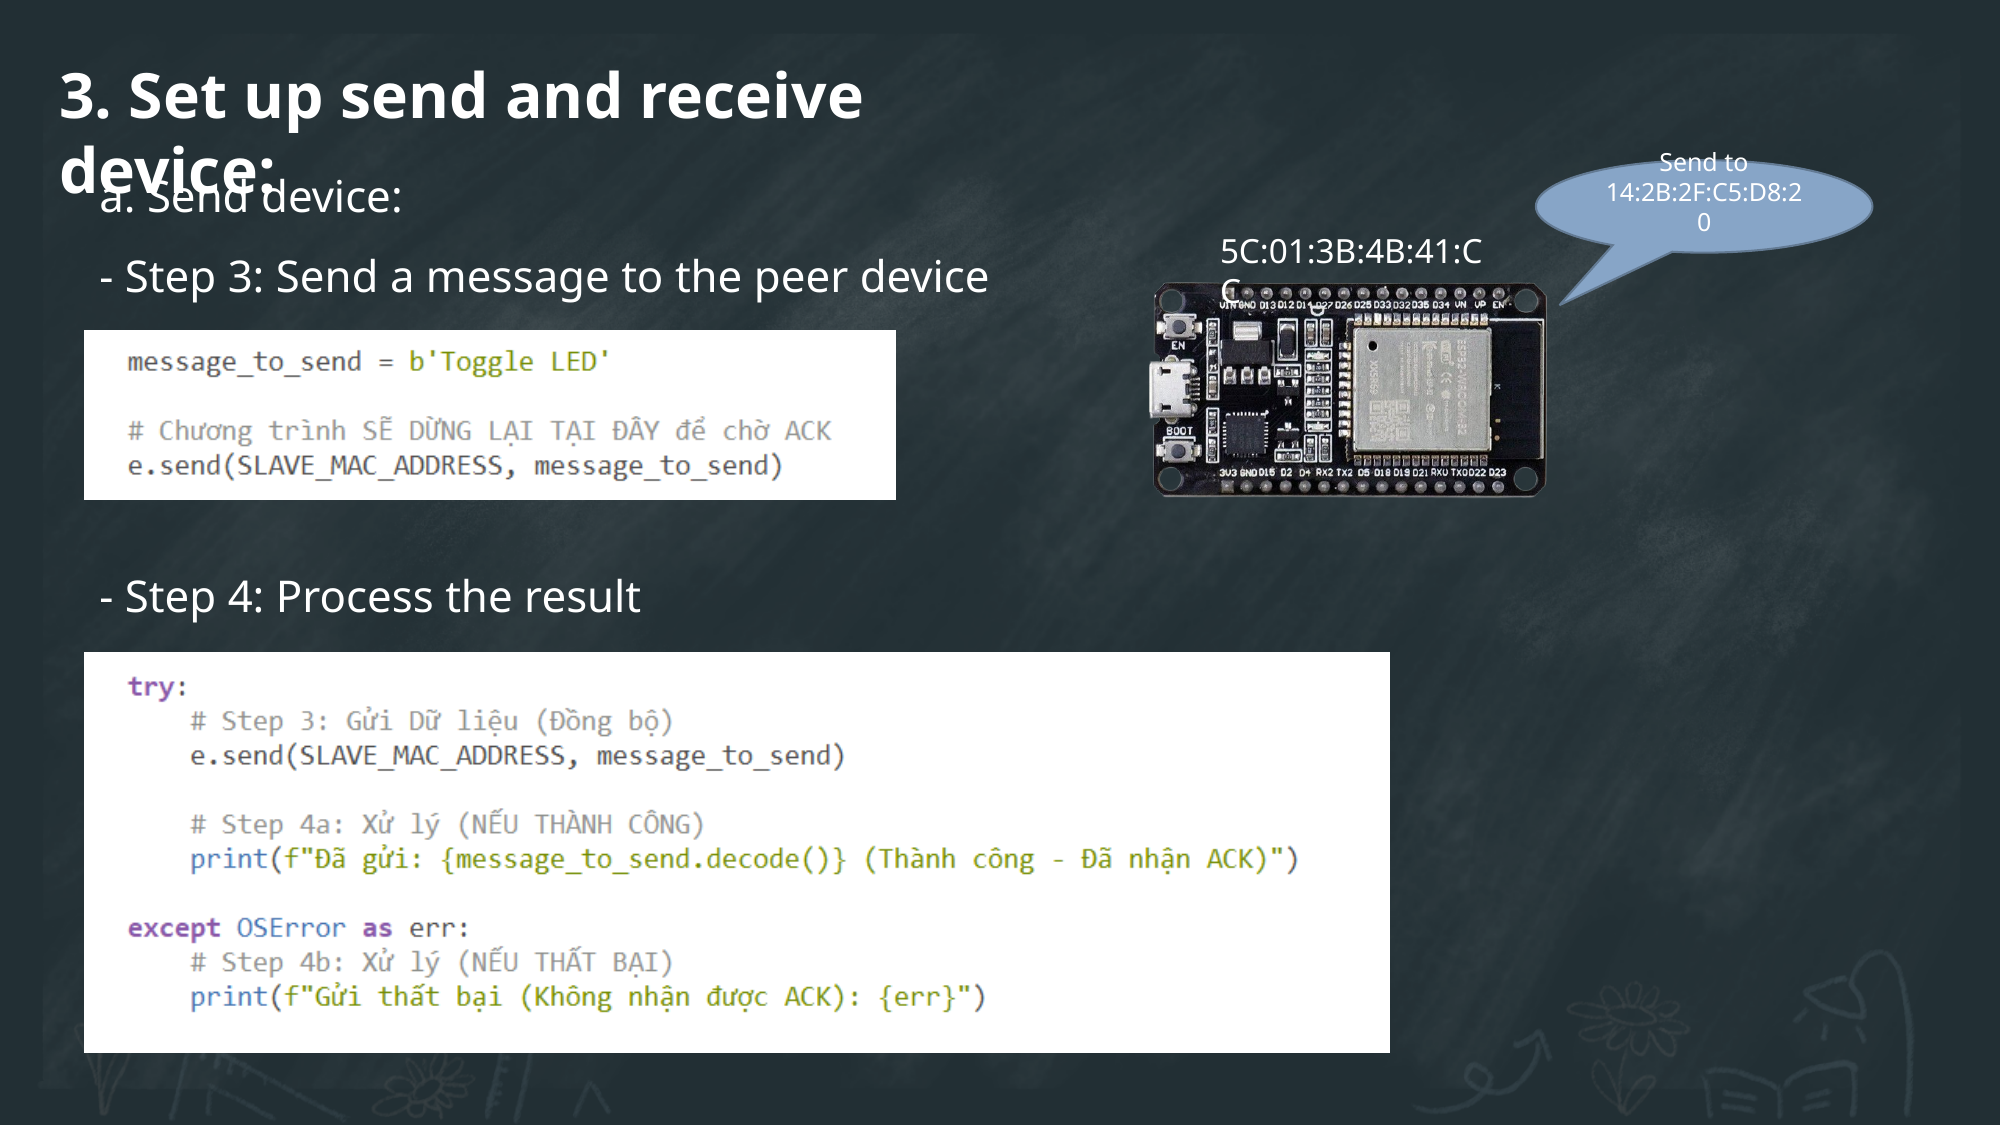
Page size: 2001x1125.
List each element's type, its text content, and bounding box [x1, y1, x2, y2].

text_box Send to 14:2B:2F:C5:D8:20 [1534, 159, 1874, 307]
picture [0, 0, 2000, 1125]
text_box a. Send device: [84, 150, 1410, 229]
text_box - Step 3: Send a message to the peer device [84, 230, 1012, 309]
text_box 3. Set up send and receive device: [44, 48, 1031, 214]
text_box 5C:01:3B:4B:41:CC [1205, 223, 1501, 271]
text_box - Step 4: Process the result [84, 550, 686, 629]
